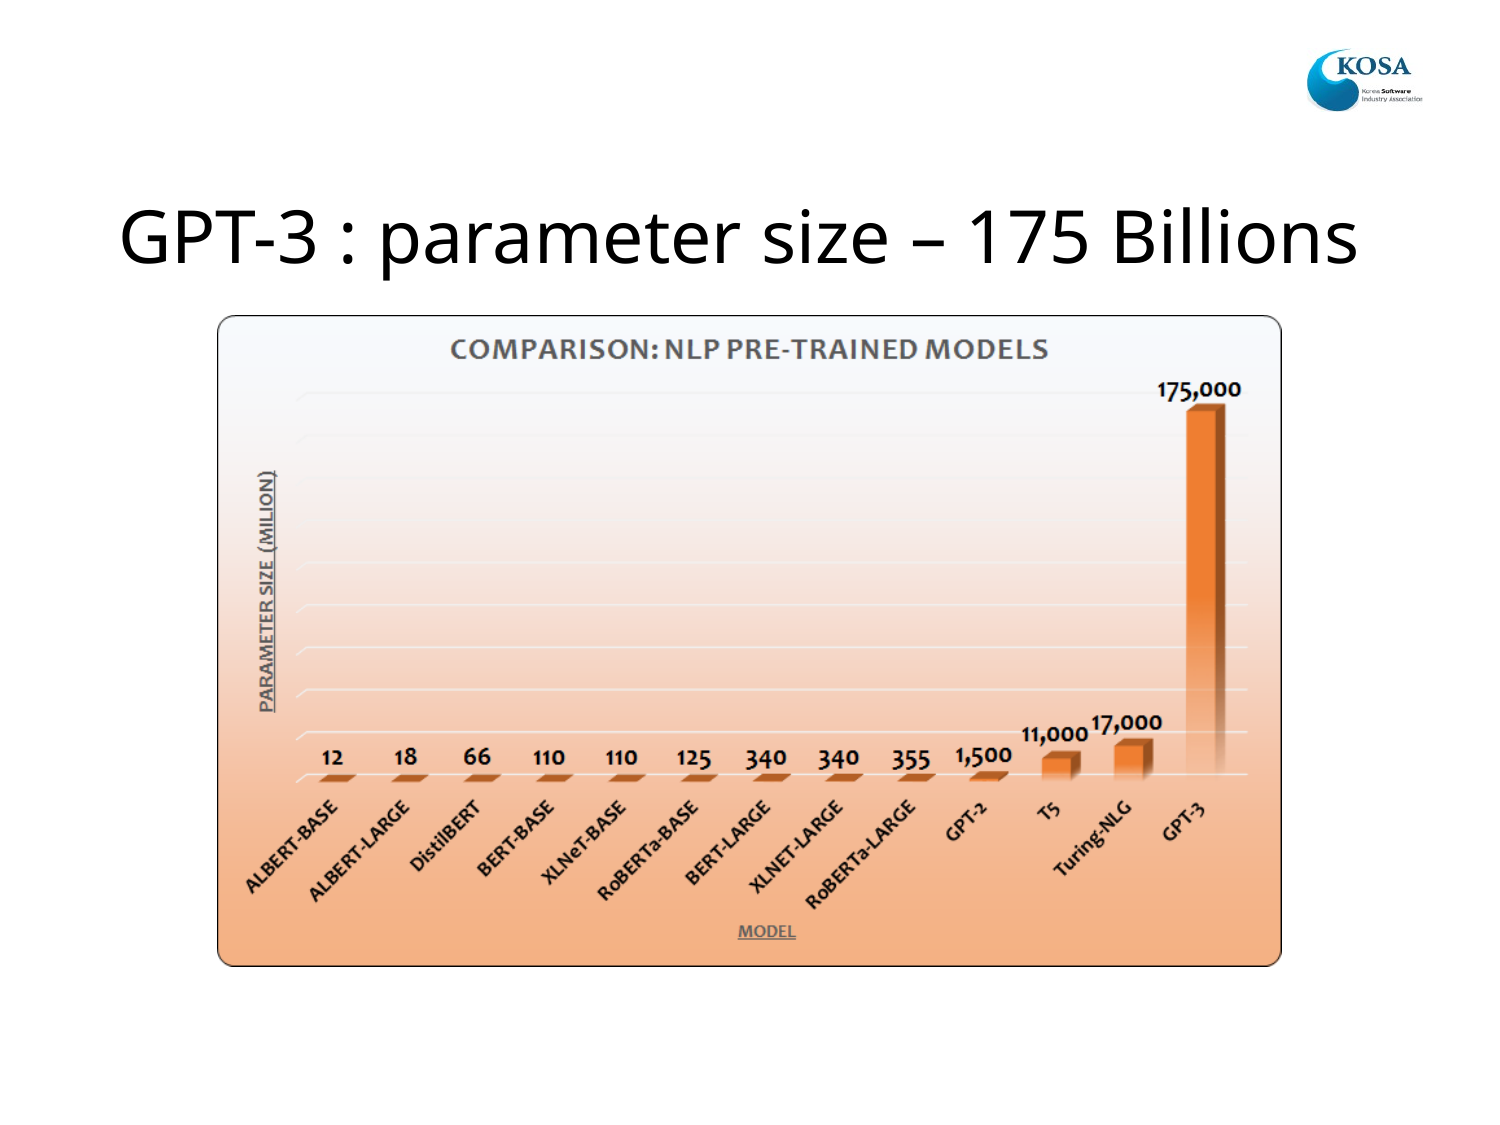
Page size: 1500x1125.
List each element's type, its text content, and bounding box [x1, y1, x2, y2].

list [217, 315, 1282, 967]
picture [1306, 48, 1423, 112]
title GPT-3 : parameter size – 175 Billions [103, 158, 1397, 322]
